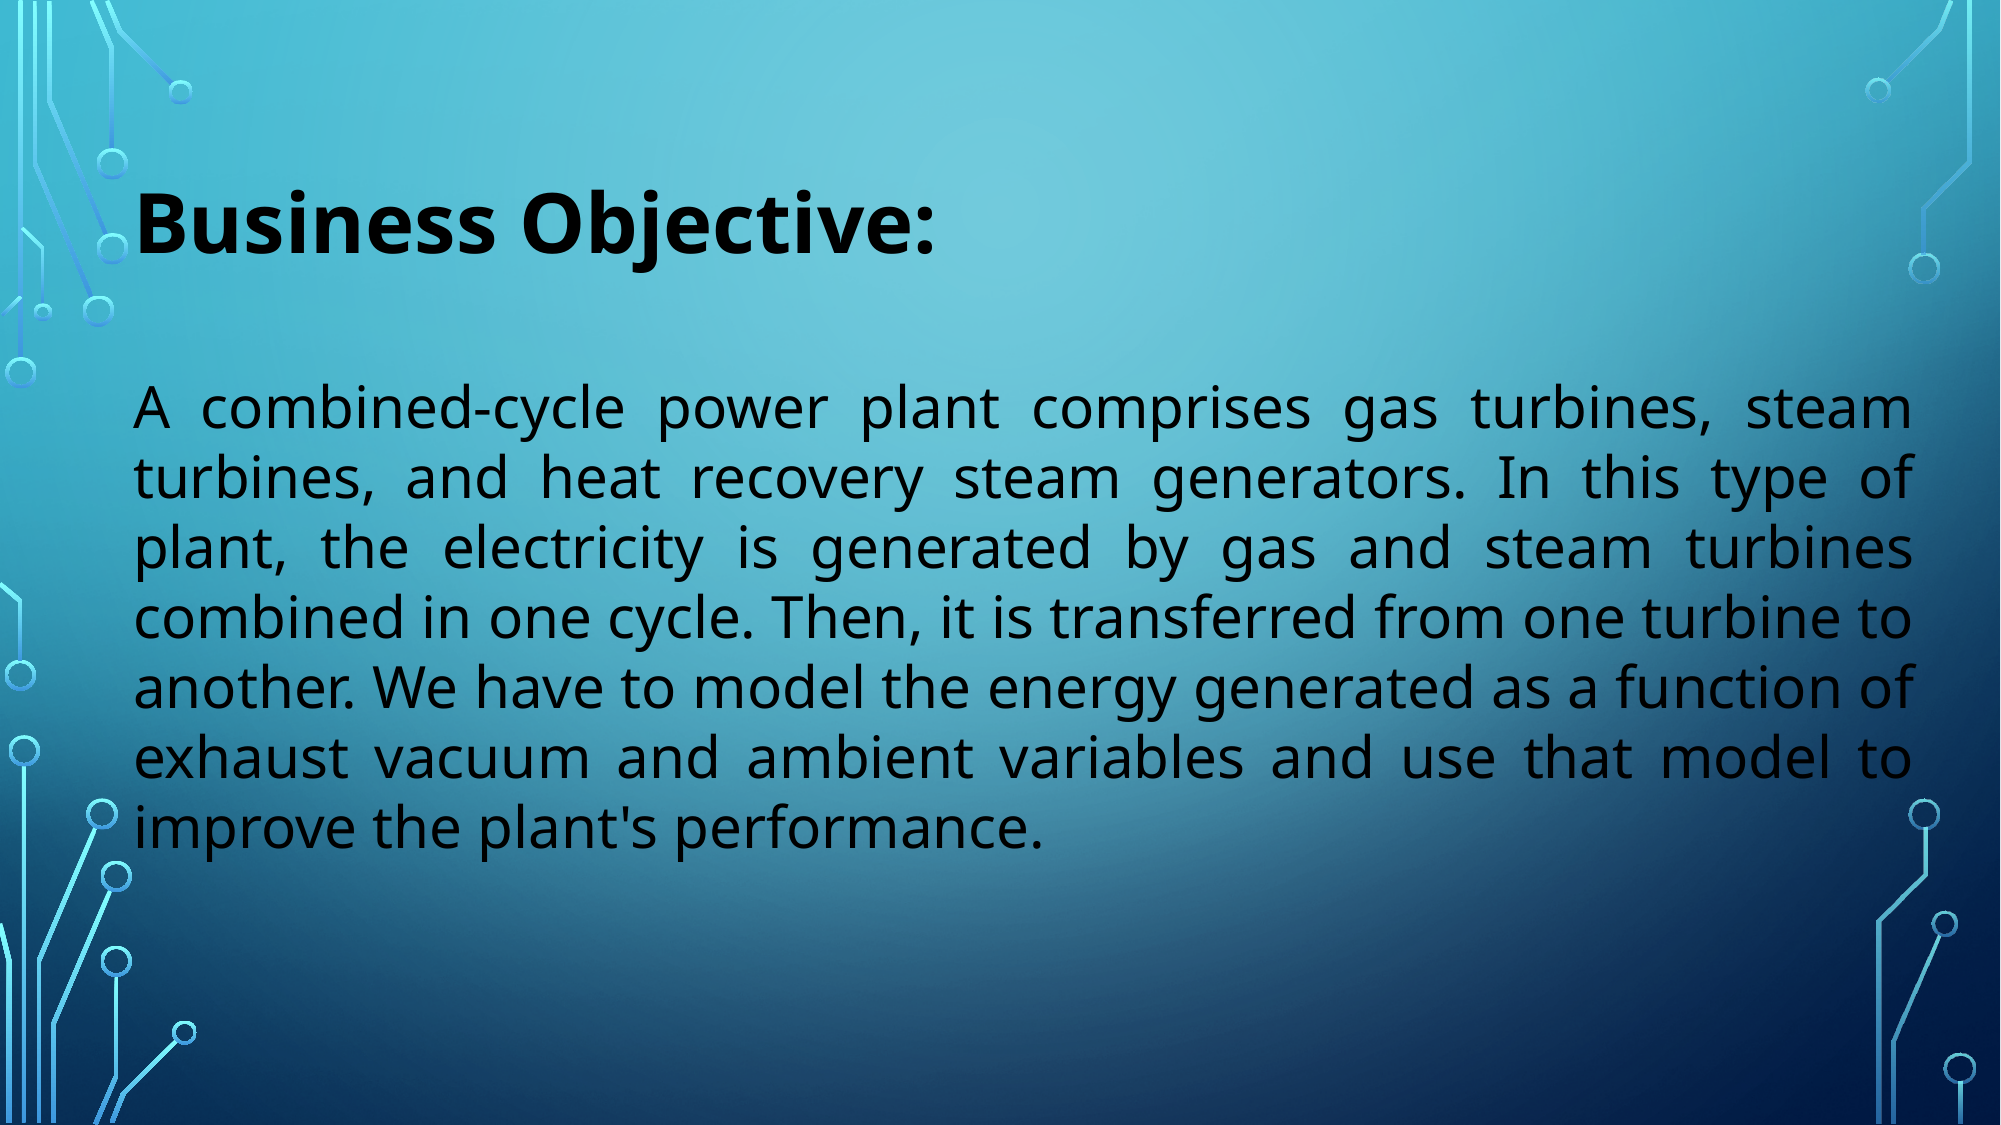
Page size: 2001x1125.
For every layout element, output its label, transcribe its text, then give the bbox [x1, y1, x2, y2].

text_box Business Objective: A combined-cycle power plant comprises gas turbines, steam turbines, and heat recovery steam generators. In this type of plant, the electricity is generated by gas and steam turbines combined in one cycle. Then, it is transferred from one turbine to another. We have to model the energy generated as a function of exhaust vacuum and ambient variables and use that model to improve the plant's performance. [118, 163, 1929, 1078]
